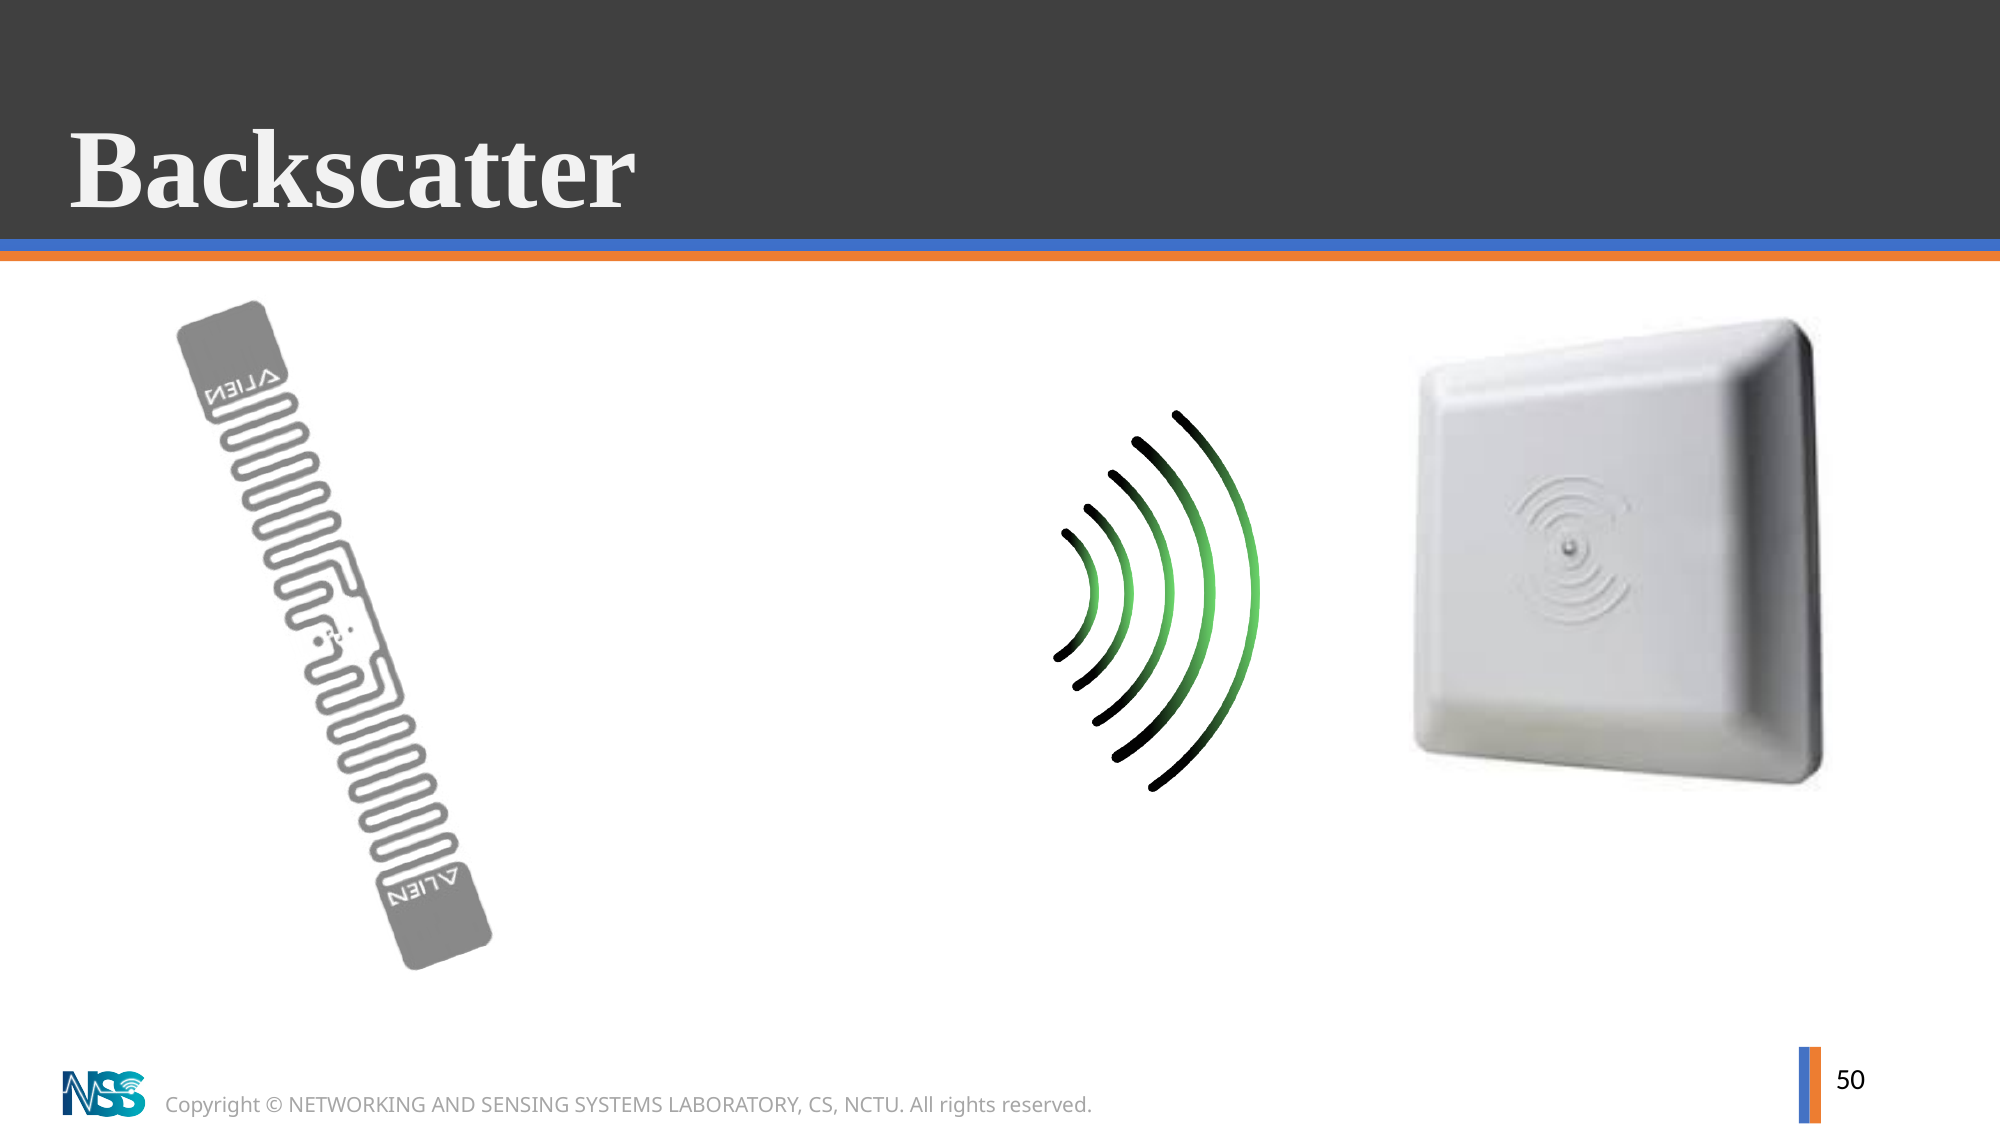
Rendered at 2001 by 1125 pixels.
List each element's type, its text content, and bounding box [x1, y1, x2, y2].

slide_number 50 [1821, 1046, 1945, 1107]
title Backscatter [55, 56, 1945, 240]
picture [1408, 314, 1833, 792]
picture [0, 291, 674, 983]
picture [1053, 410, 1260, 792]
picture [55, 1067, 151, 1125]
